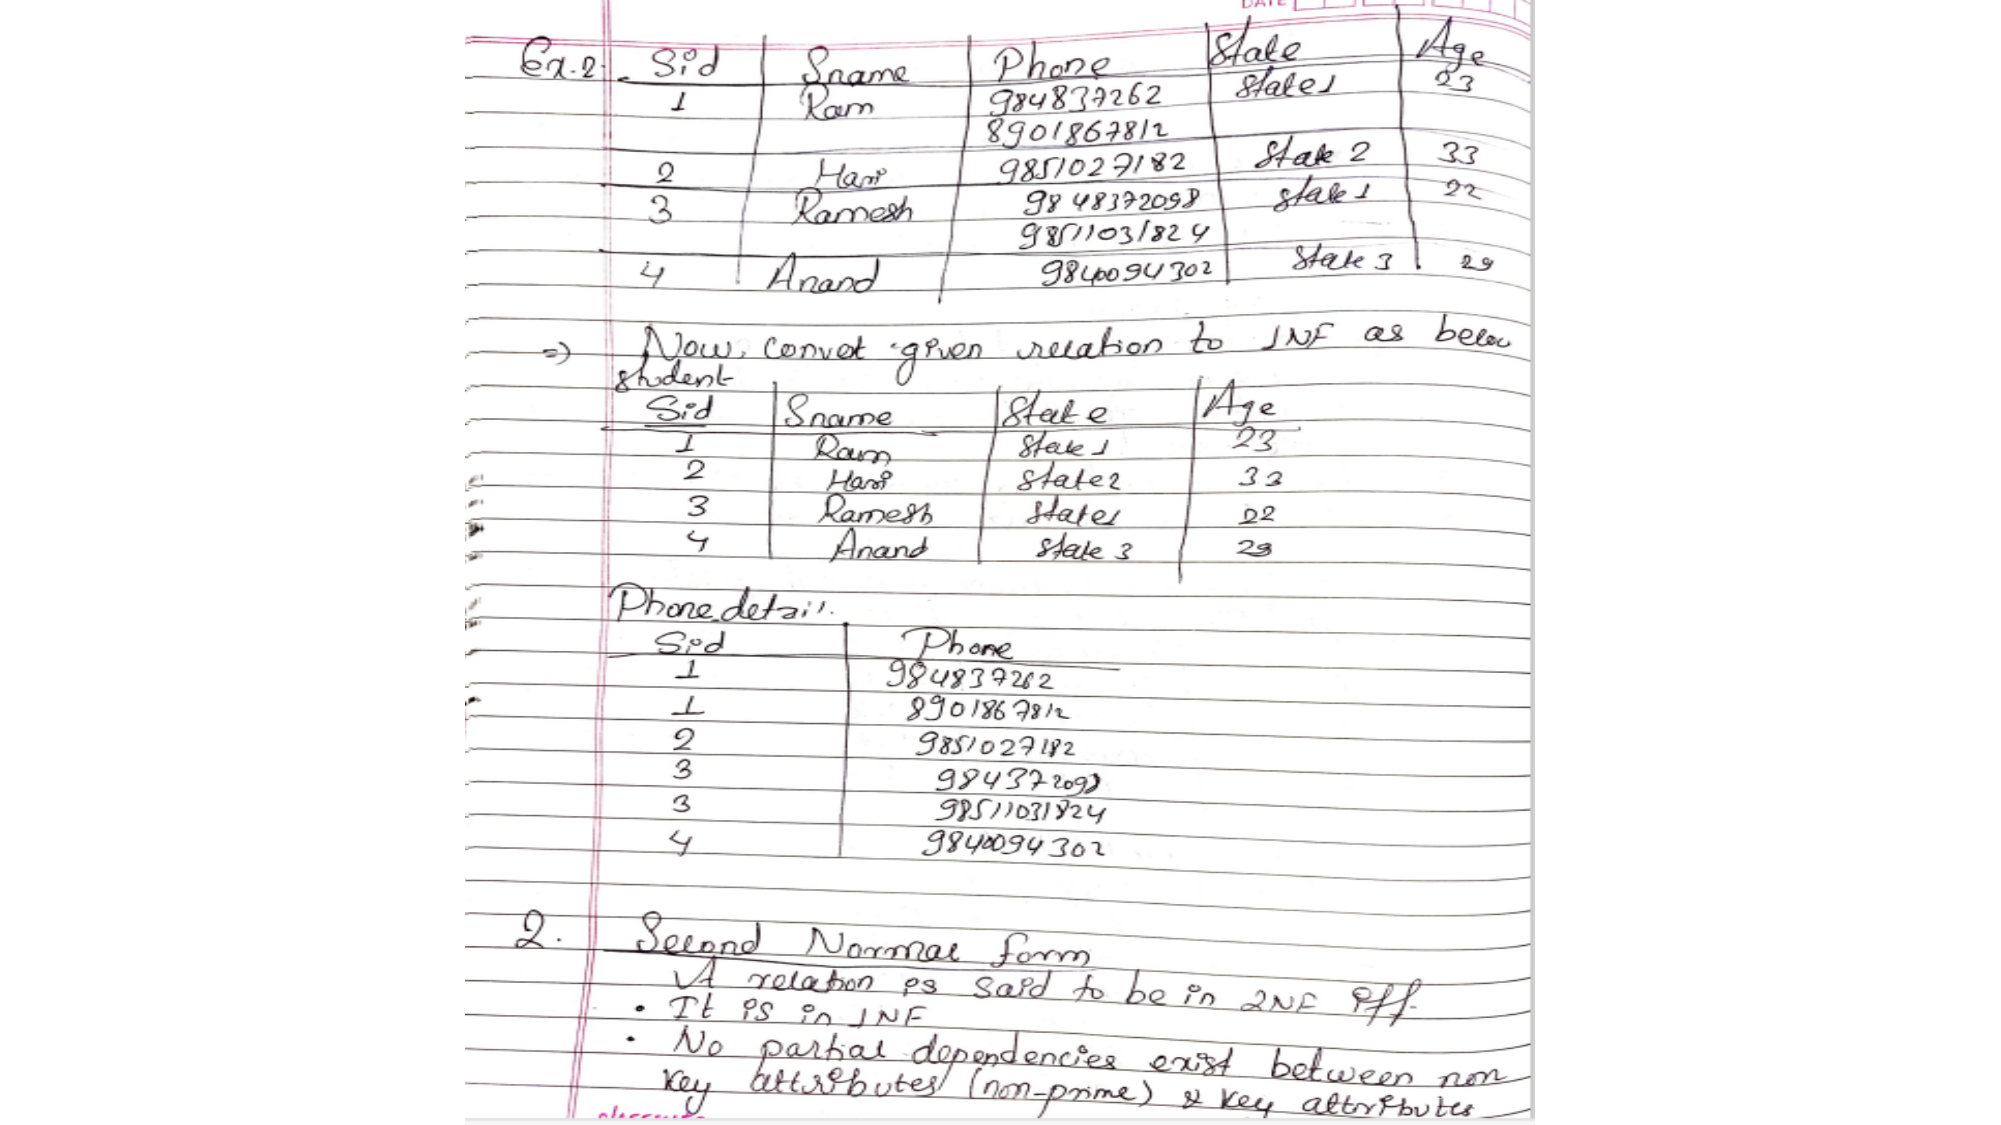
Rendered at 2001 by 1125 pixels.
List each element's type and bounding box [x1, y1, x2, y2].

picture [465, 0, 1535, 1125]
